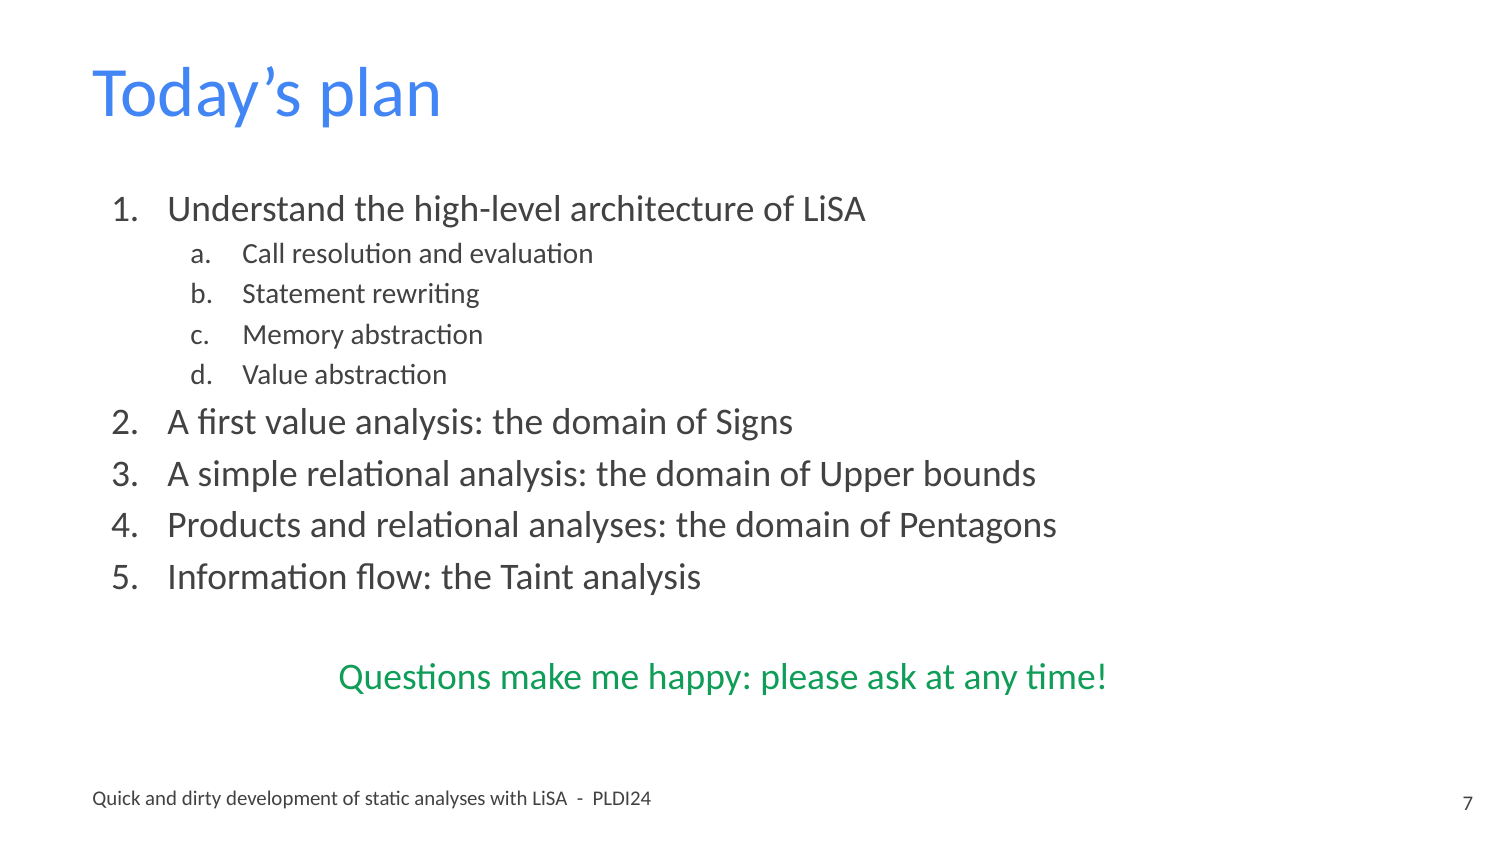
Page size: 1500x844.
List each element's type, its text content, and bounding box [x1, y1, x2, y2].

title Today’s plan [77, 19, 1427, 146]
list Understand the high-level architecture of LiSA Call resolution and evaluation Statement rewriting Memory abstraction Value abstraction A first value analysis: the domain of Signs A simple relational analysis: the domain of Upper bounds Products and relational analyses: the domain of Pentagons Information flow: the Taint analysis [77, 162, 1427, 760]
text_box Questions make me happy: please ask at any time! [77, 637, 1370, 716]
slide_number ‹#› [1398, 770, 1489, 835]
